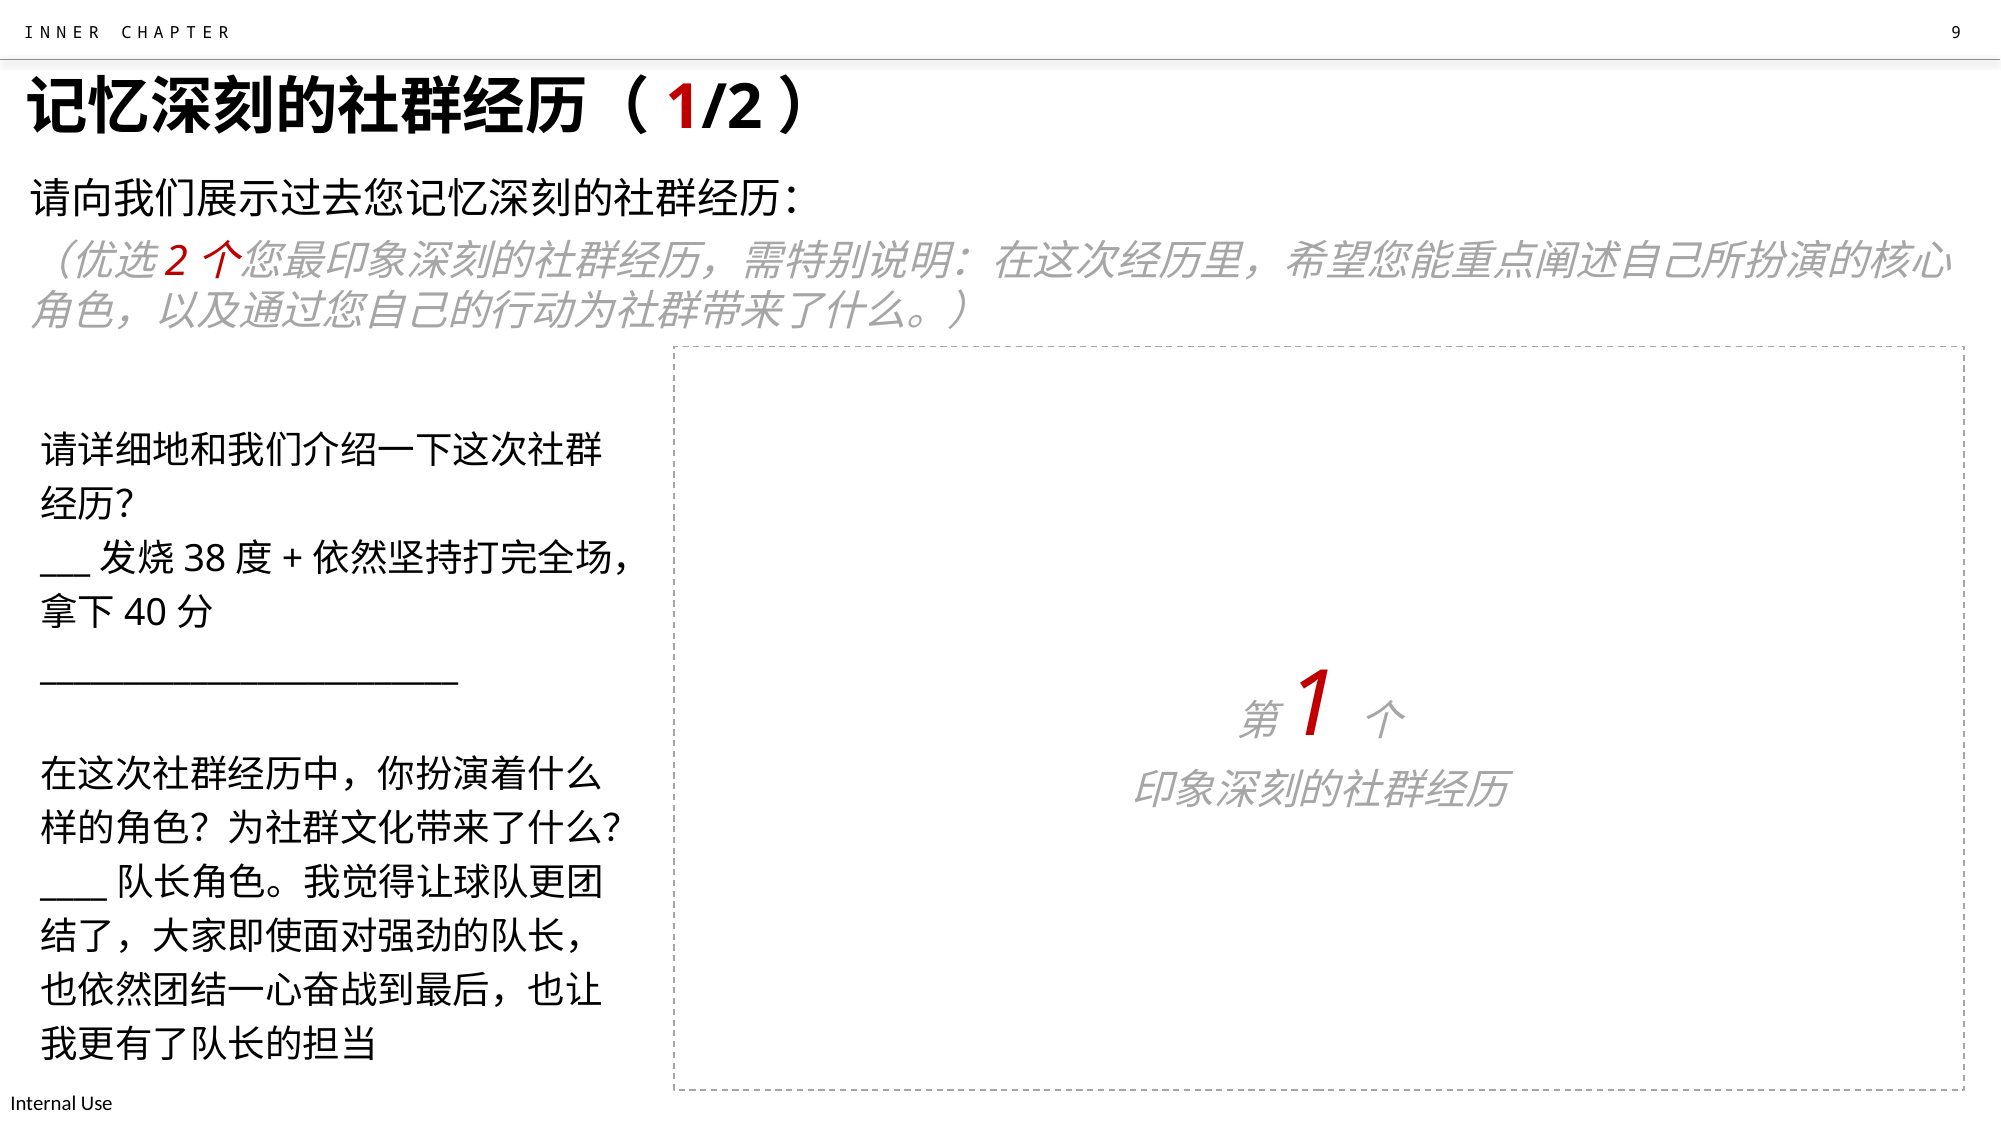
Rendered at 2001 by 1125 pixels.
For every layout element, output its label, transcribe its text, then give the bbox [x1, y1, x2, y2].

slide_number 9 [1759, 14, 1976, 46]
text_box [672, 344, 1966, 1092]
text_box 请向我们展示过去您记忆深刻的社群经历： （优选2个您最印象深刻的社群经历，需特别说明：在这次经历里，希望您能重点阐述自己所扮演的核心角色，以及通过您自己的行动为社群带来了什么。） [14, 163, 2000, 342]
text_box 第1个 印象深刻的社群经历 [1108, 613, 1530, 821]
text_box 请详细地和我们介绍一下这次社群经历？ ___发烧38度+依然坚持打完全场，拿下40分_________________________ 在这次社群经历中，你扮演着什么样的角色？为社群文化带来了什么？ ____队长角色。我觉得让球队更团结了，大家即使面对强劲的队长，也依然团结一心奋战到最后，也让我更有了队长的担当 [25, 409, 655, 1073]
title 记忆深刻的社群经历（1/2） [25, 60, 1479, 156]
